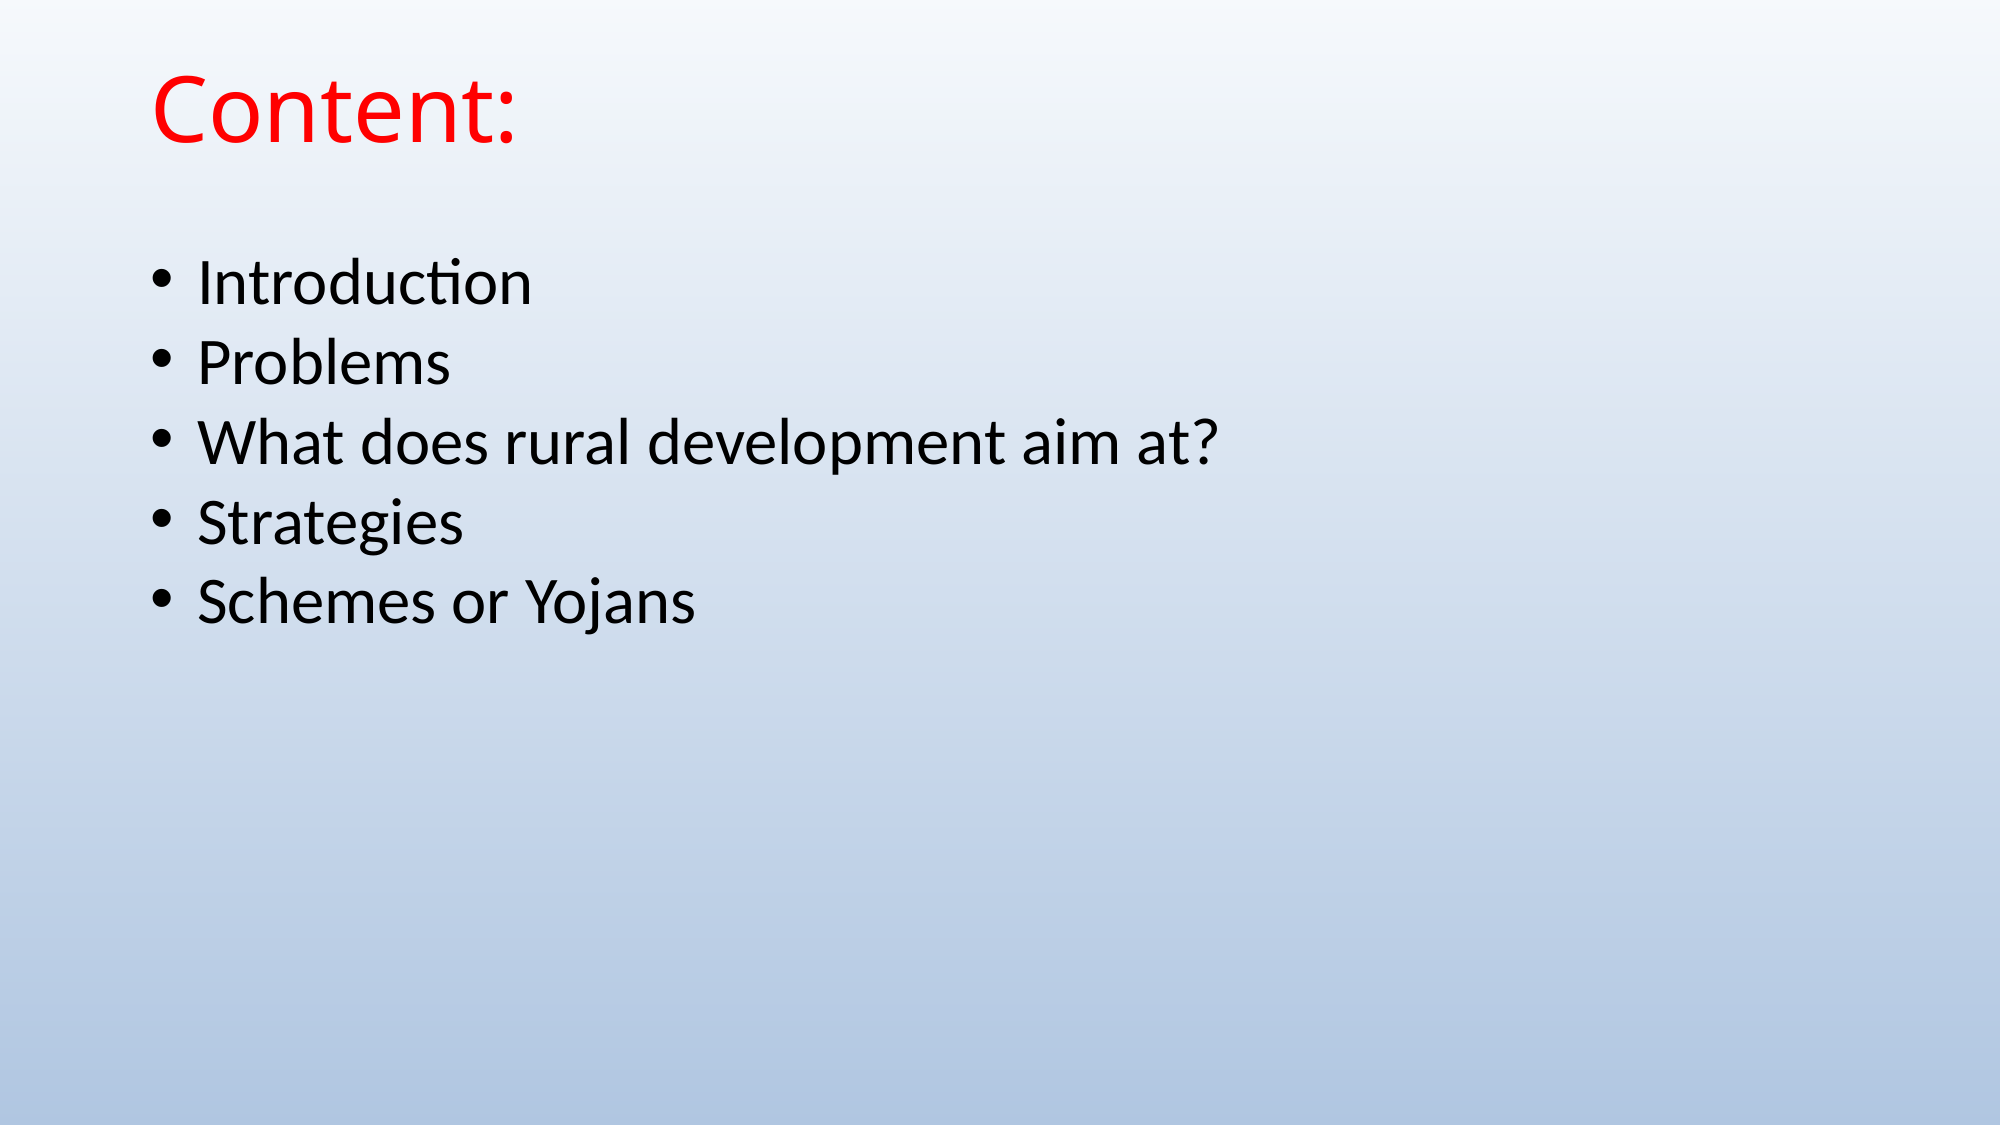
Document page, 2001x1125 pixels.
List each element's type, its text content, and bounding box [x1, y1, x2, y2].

title Content: [150, 50, 1850, 162]
list Introduction Problems What does rural development aim at? Strategies Schemes or Yojans [150, 237, 1850, 723]
